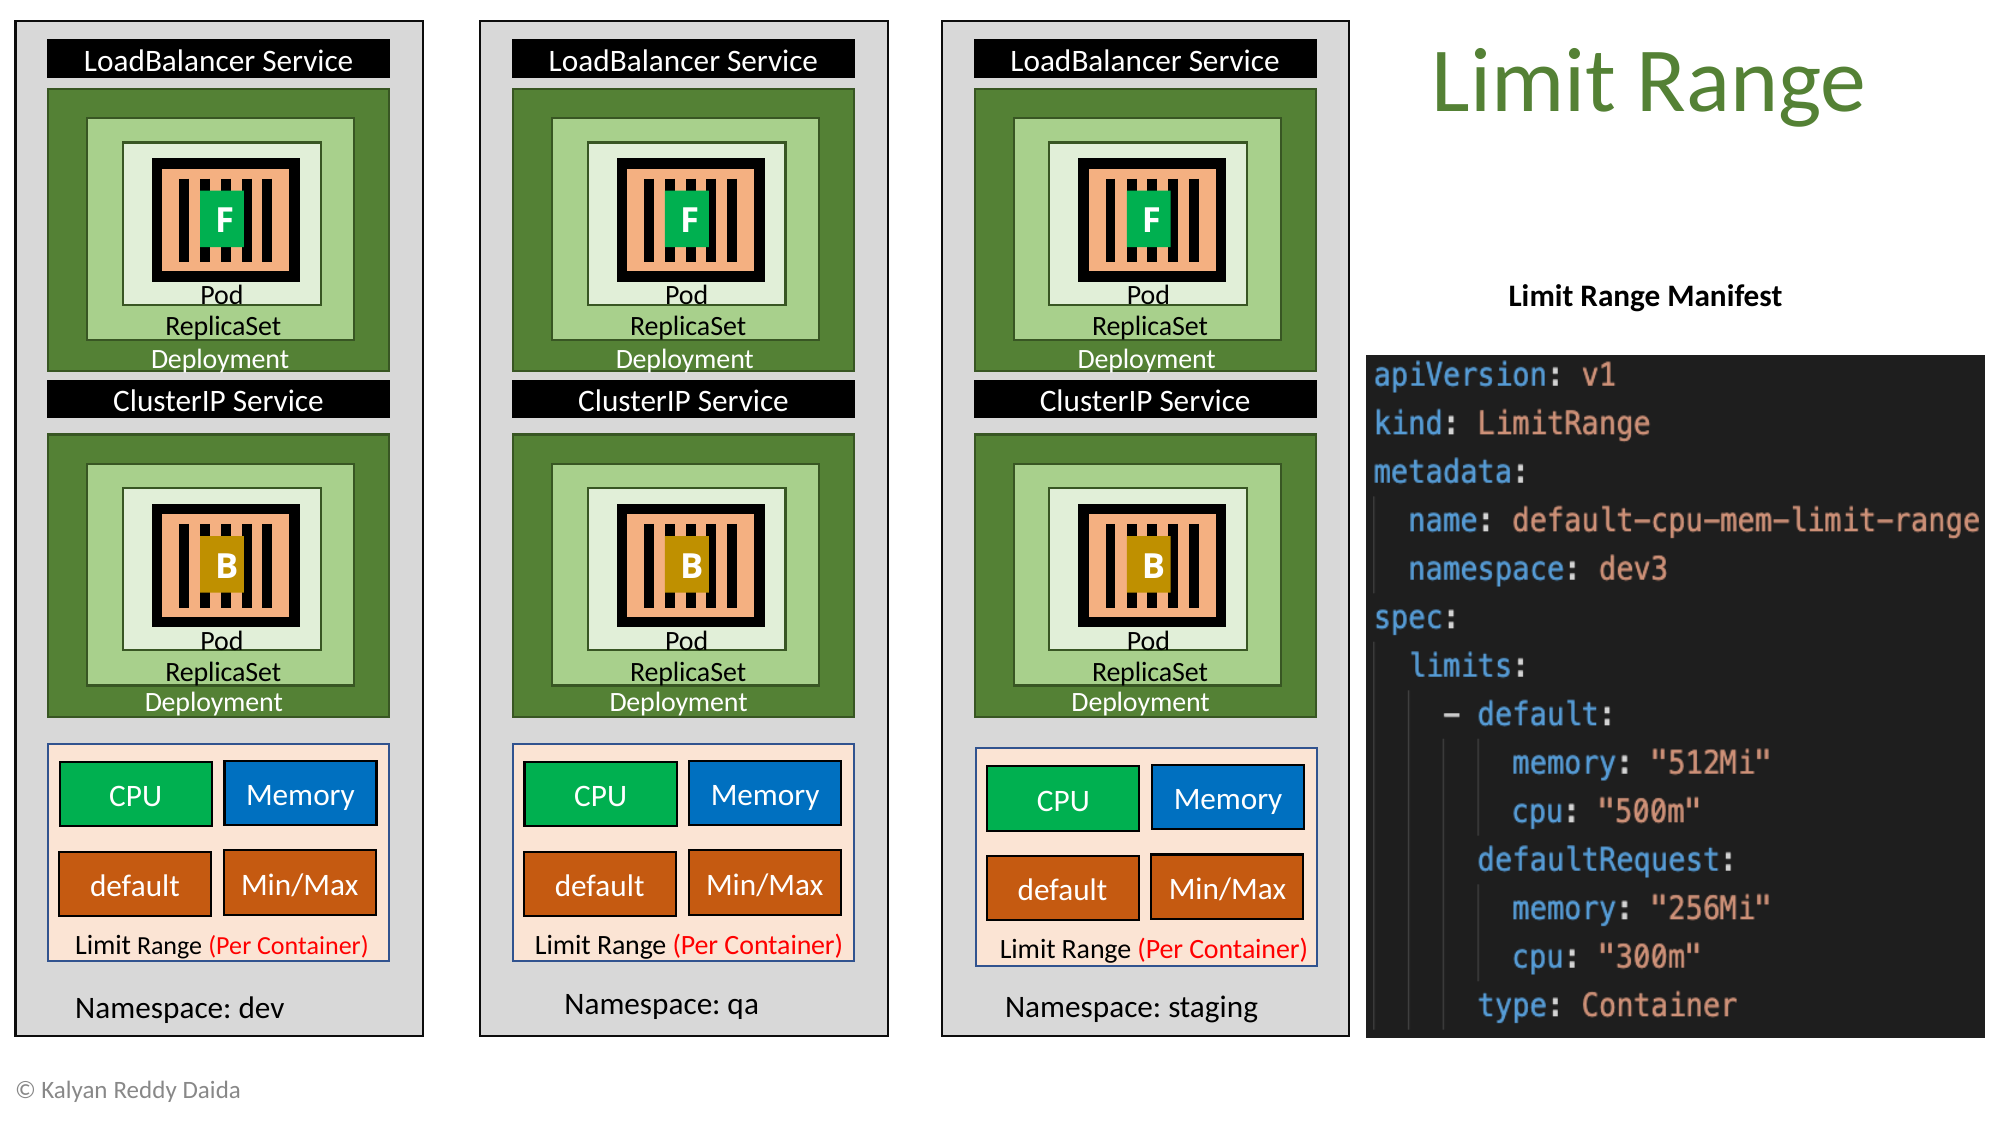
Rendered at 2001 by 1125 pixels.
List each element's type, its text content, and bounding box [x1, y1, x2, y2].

text_box [1049, 487, 1248, 651]
text_box [1049, 142, 1248, 305]
text_box Deployment [136, 333, 307, 380]
text_box [512, 89, 855, 372]
text_box ClusterIP Service [512, 380, 855, 418]
text_box ReplicaSet [615, 300, 763, 333]
text_box Limit Range (Per Container) [984, 923, 1327, 972]
picture [1365, 355, 1985, 1038]
text_box ReplicaSet [1076, 300, 1225, 333]
text_box [512, 743, 855, 962]
text_box default [523, 851, 676, 917]
text_box Deployment [594, 675, 765, 725]
text_box [512, 434, 855, 717]
text_box Pod [185, 285, 259, 300]
text_box Pod [650, 285, 724, 300]
text_box [1014, 118, 1281, 341]
text_box Namespace: qa [549, 976, 776, 1029]
text_box CPU [524, 761, 677, 827]
text_box [87, 463, 355, 686]
text_box Min/Max [688, 850, 841, 915]
text_box default [986, 855, 1139, 921]
text_box ReplicaSet [150, 300, 298, 333]
text_box ClusterIP Service [48, 380, 390, 418]
text_box [48, 743, 390, 962]
text_box [122, 142, 321, 305]
text_box CPU [987, 766, 1140, 831]
text_box Pod [185, 631, 259, 645]
text_box [480, 21, 888, 1036]
text_box ReplicaSet [150, 645, 298, 675]
text_box Memory [1152, 764, 1305, 830]
text_box Deployment [1056, 675, 1227, 725]
title Limit Range [1413, 1, 2000, 164]
text_box Pod [1111, 285, 1186, 300]
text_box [156, 508, 295, 623]
text_box default [58, 851, 211, 917]
text_box ClusterIP Service [974, 380, 1316, 418]
text_box [552, 118, 820, 341]
text_box [15, 21, 423, 1036]
text_box Namespace: staging [989, 979, 1276, 1032]
text_box ReplicaSet [615, 645, 763, 675]
text_box Limit Range (Per Container) [60, 919, 395, 968]
text_box Namespace: dev [60, 979, 302, 1032]
text_box [552, 463, 820, 686]
text_box [587, 142, 786, 305]
text_box [974, 434, 1316, 717]
text_box LoadBalancer Service [48, 40, 390, 77]
text_box [587, 487, 786, 651]
text_box [974, 89, 1316, 372]
text_box Min/Max [1151, 854, 1304, 920]
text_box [1083, 163, 1222, 277]
text_box LoadBalancer Service [974, 40, 1316, 77]
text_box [621, 163, 760, 277]
text_box Deployment [1062, 333, 1233, 380]
text_box [122, 487, 321, 651]
text_box LoadBalancer Service [512, 40, 855, 77]
text_box CPU [59, 761, 212, 827]
text_box Limit Range Manifest [1493, 267, 1801, 320]
text_box Deployment [129, 675, 300, 725]
text_box Deployment [600, 333, 771, 380]
text_box [942, 21, 1350, 1036]
text_box Min/Max [223, 850, 376, 915]
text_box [156, 163, 295, 277]
text_box Memory [224, 760, 377, 826]
text_box ReplicaSet [1076, 645, 1225, 675]
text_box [621, 508, 760, 623]
text_box Pod [650, 631, 724, 645]
text_box Pod [1111, 631, 1186, 645]
text_box Limit Range (Per Container) [519, 919, 862, 968]
text_box [48, 434, 390, 717]
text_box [1083, 508, 1222, 623]
text_box [87, 118, 355, 341]
text_box [975, 748, 1317, 966]
footer © Kalyan Reddy Daida [0, 1058, 675, 1119]
text_box Memory [689, 760, 842, 826]
text_box [48, 89, 390, 372]
text_box [1014, 463, 1281, 686]
